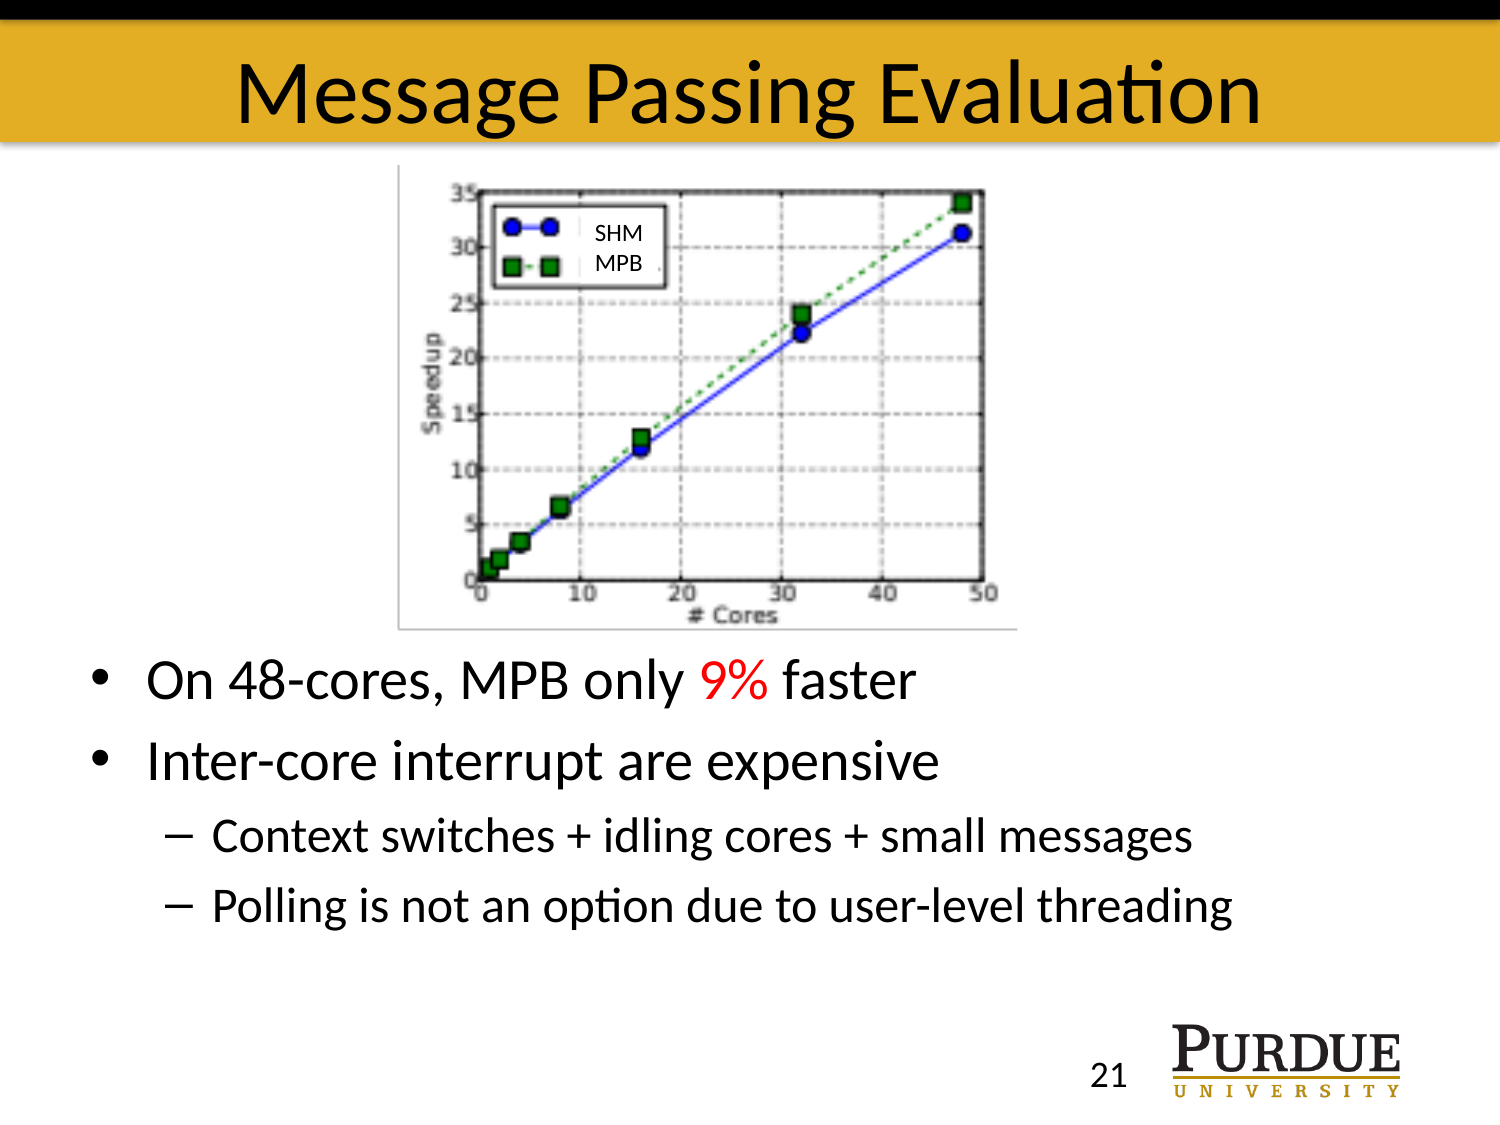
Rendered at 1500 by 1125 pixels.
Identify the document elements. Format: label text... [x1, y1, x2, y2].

slide_number 21 [1074, 1043, 1425, 1103]
list On 48-cores, MPB only 9% faster Inter-core interrupt are expensive Context switches + idling cores + small messages Polling is not an option due to user-level threading [75, 633, 1425, 1043]
title Message Passing Evaluation [75, 19, 1425, 142]
picture [387, 164, 1018, 634]
